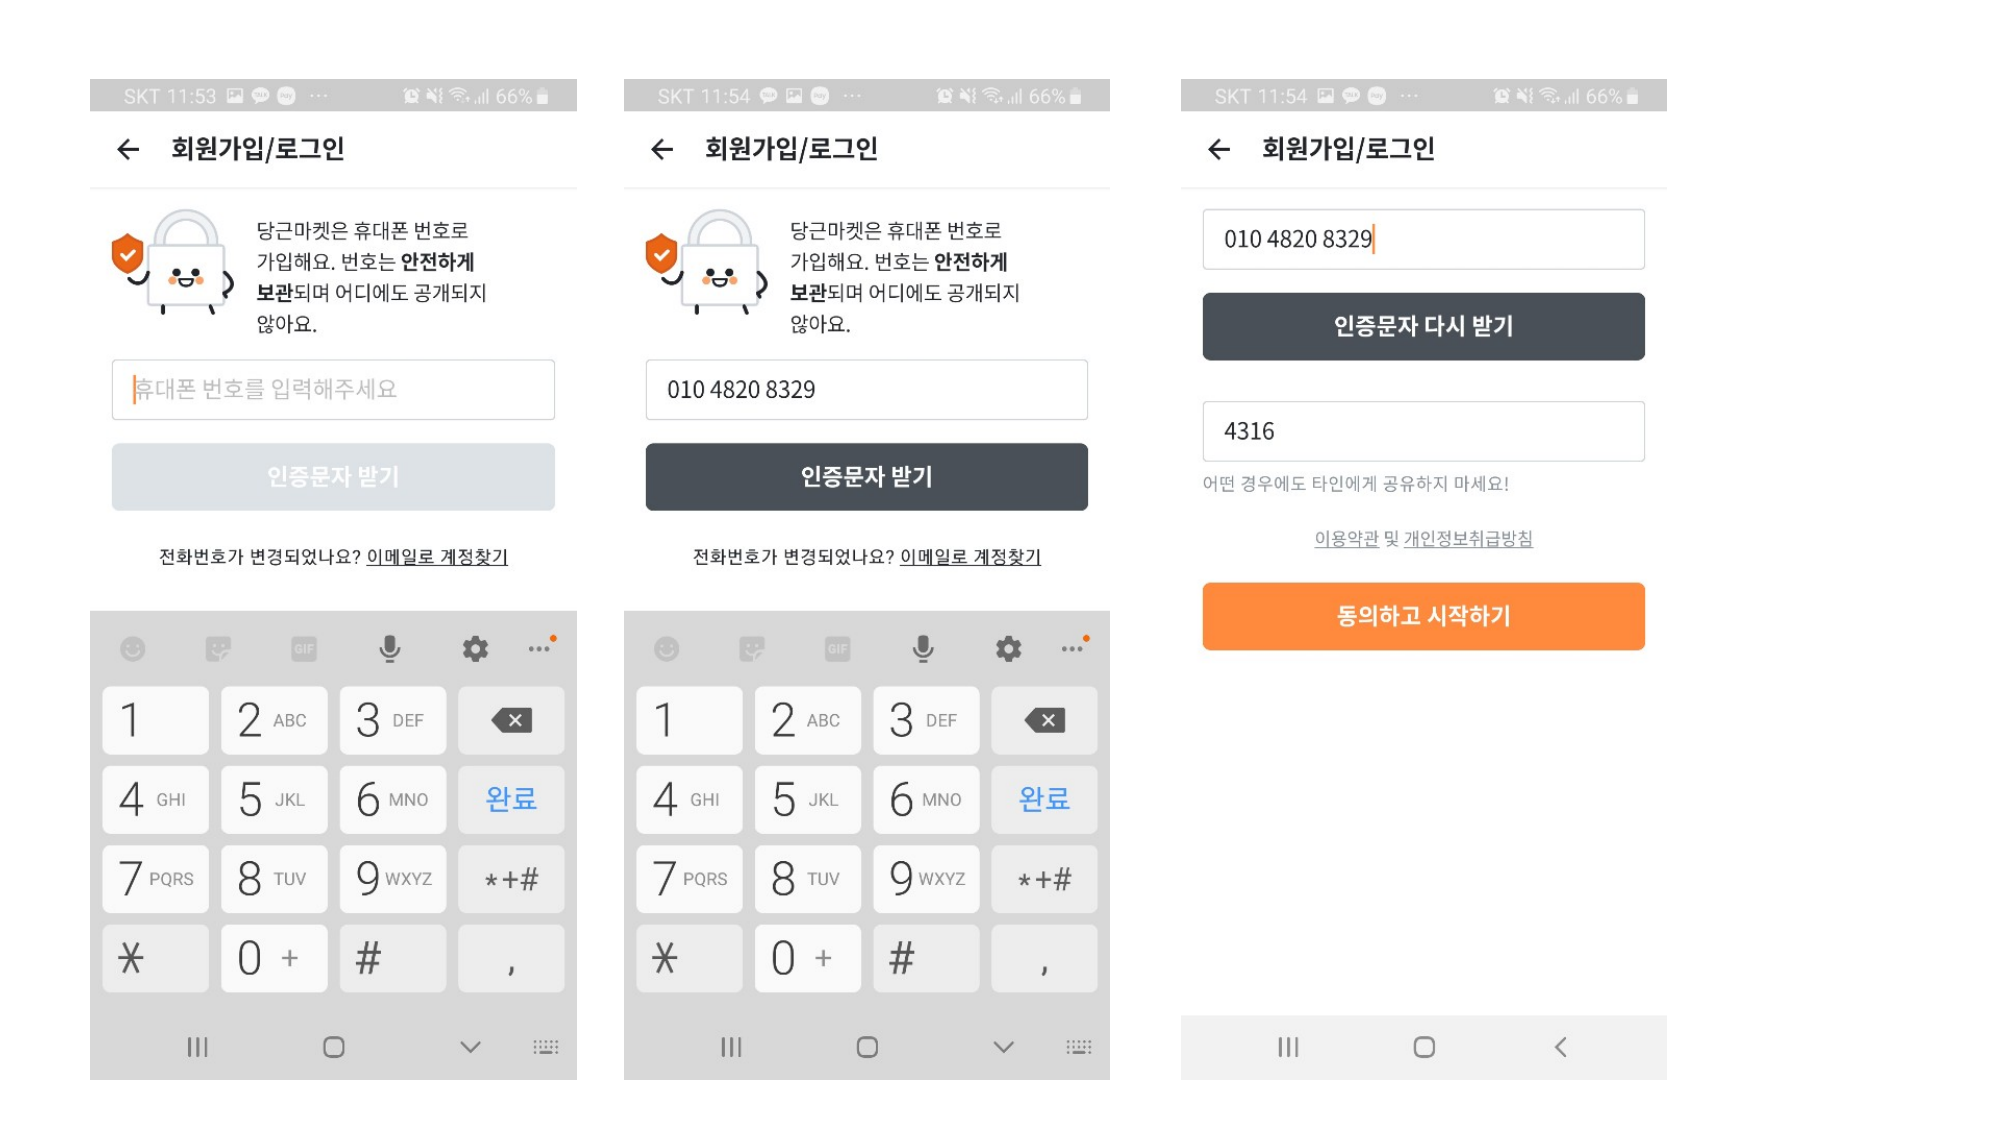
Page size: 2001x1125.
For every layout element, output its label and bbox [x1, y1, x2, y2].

picture [624, 79, 1110, 1080]
picture [90, 79, 577, 1080]
picture [1181, 79, 1667, 1080]
